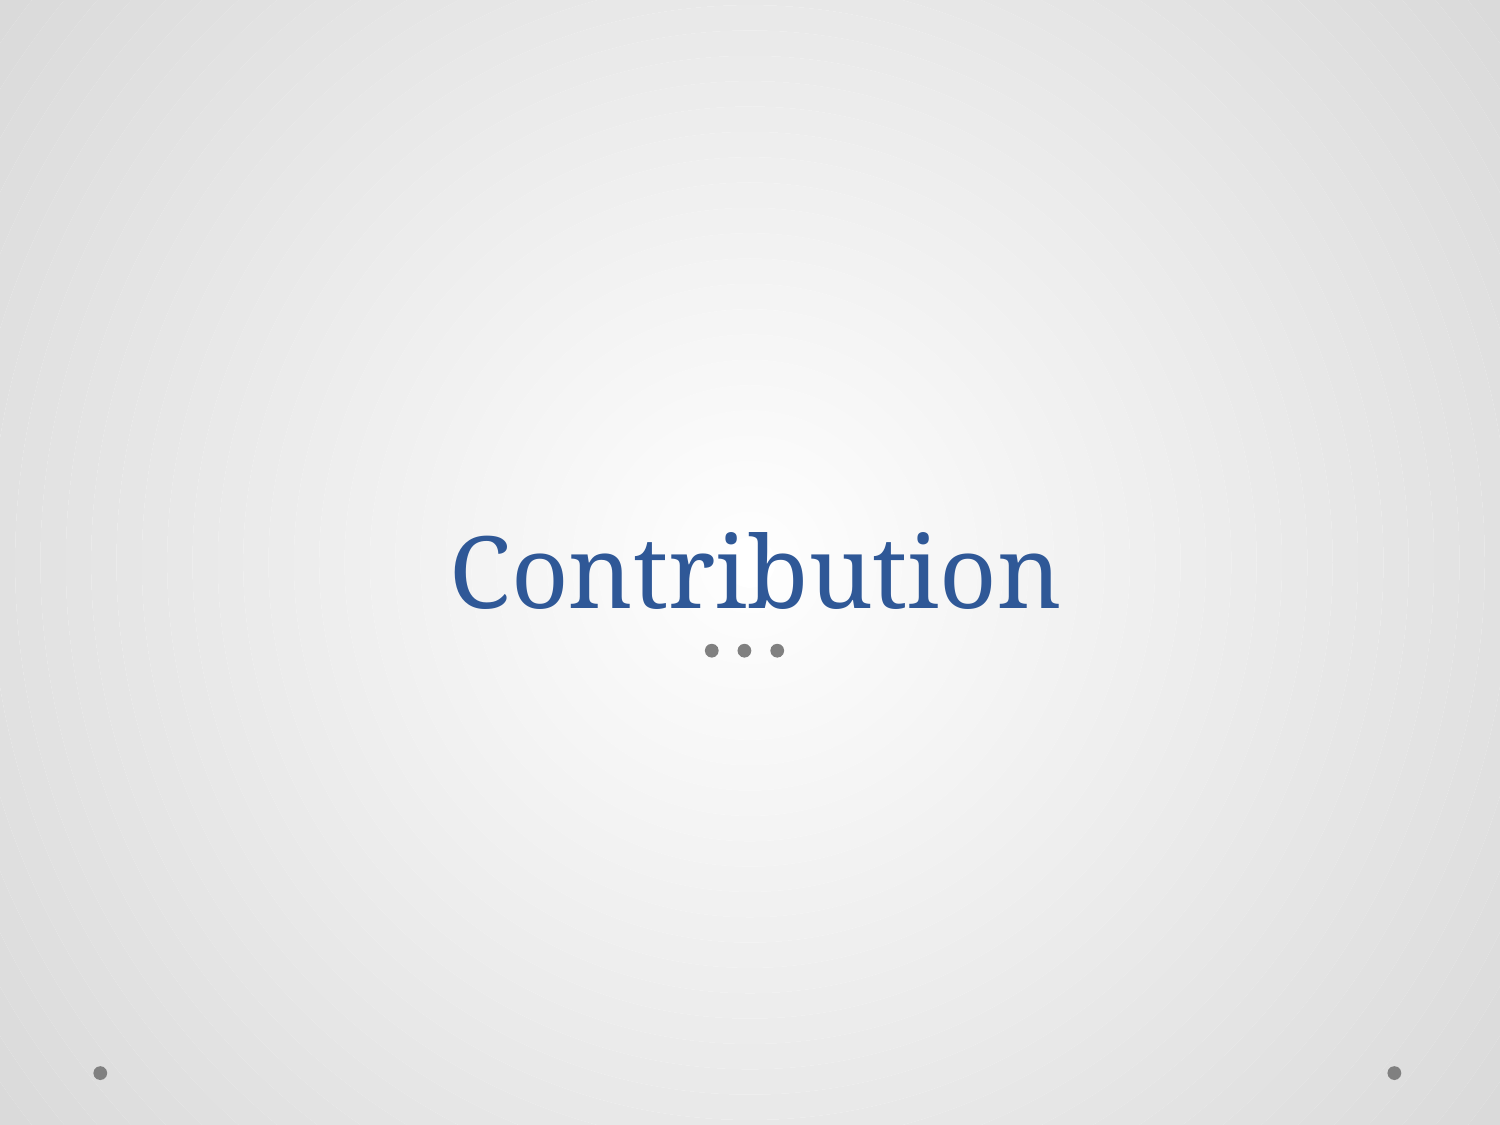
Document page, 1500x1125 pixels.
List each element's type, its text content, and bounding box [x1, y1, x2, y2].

title Contribution [118, 224, 1394, 636]
